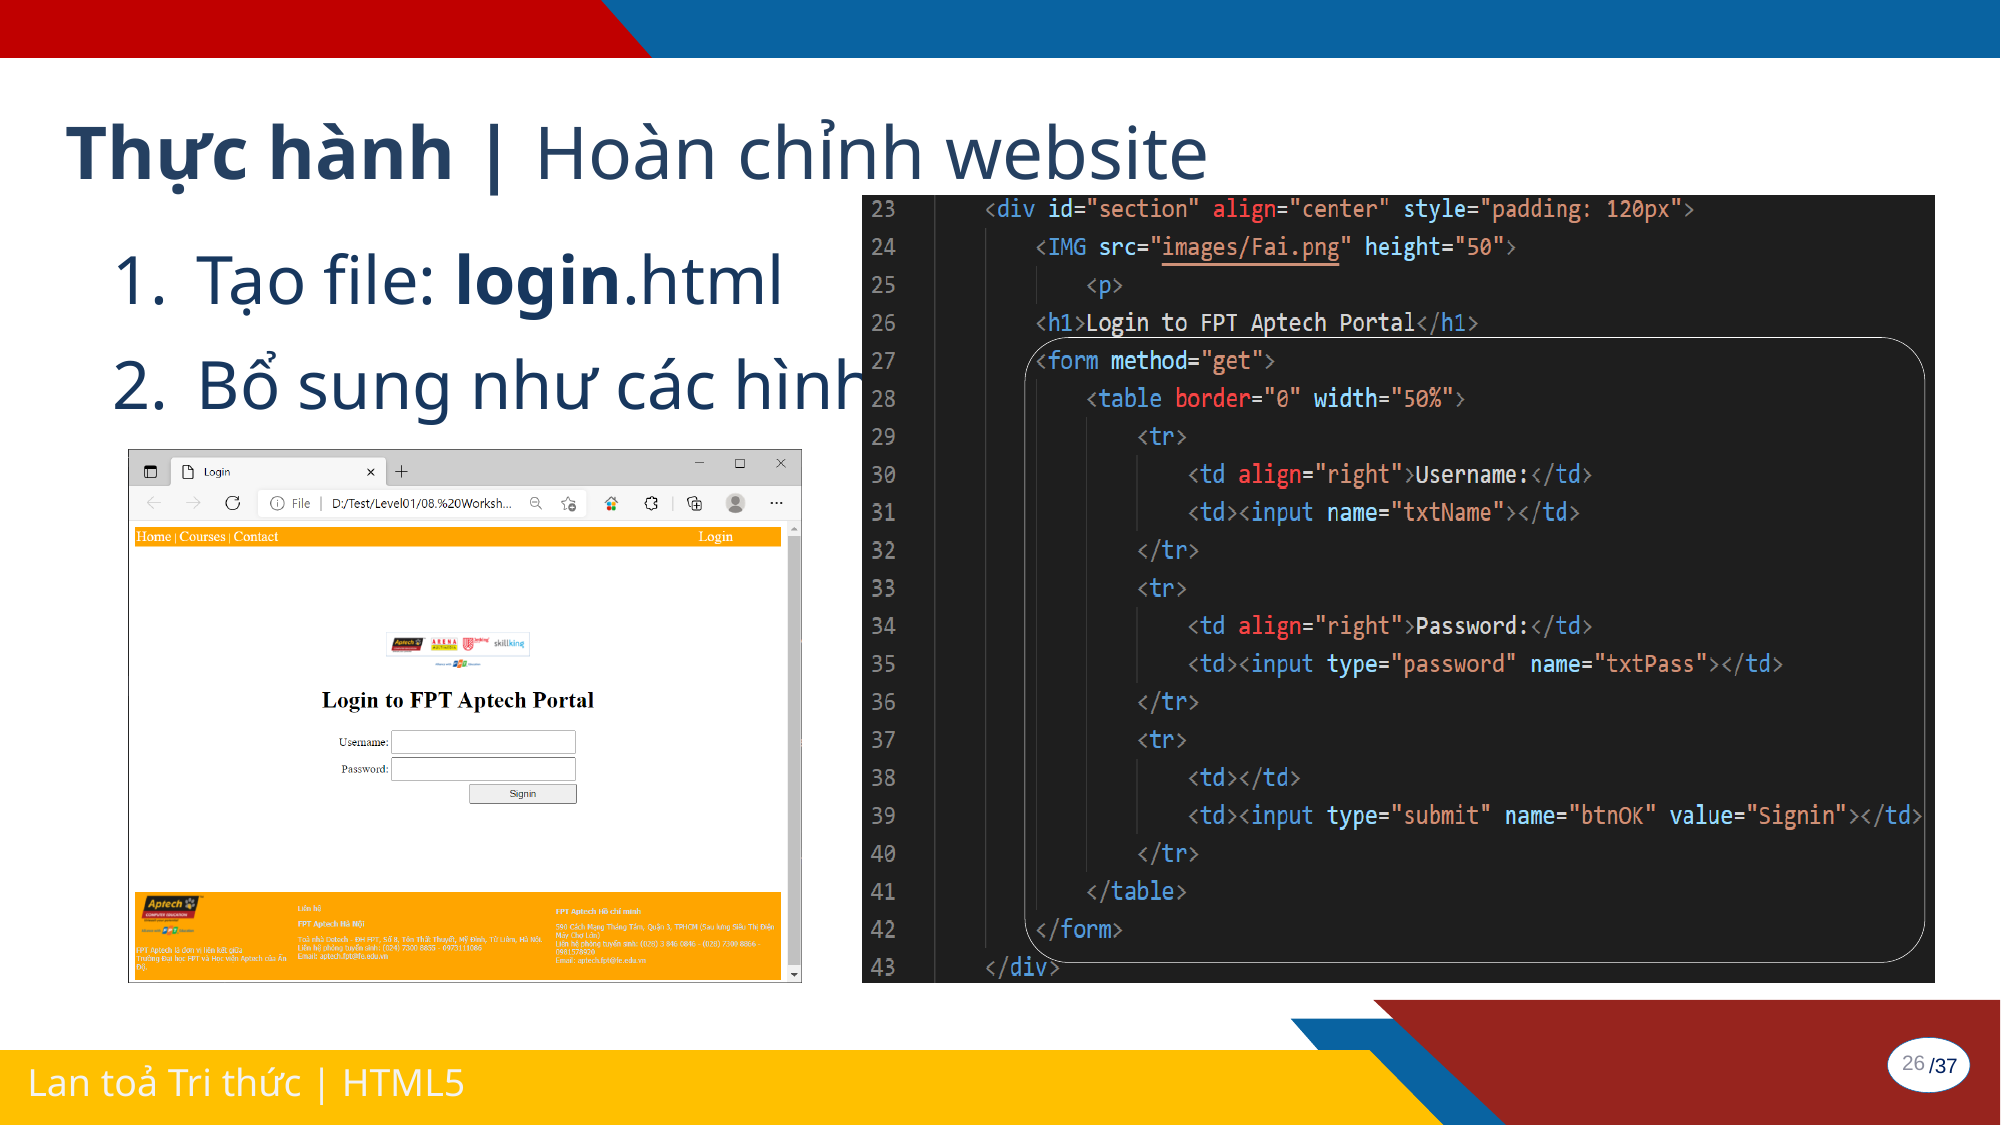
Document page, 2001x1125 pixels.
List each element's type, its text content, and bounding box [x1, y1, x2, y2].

slide_number 26 [1792, 1050, 1925, 1076]
list Tạo file: login.html Bổ sung như các hình: [112, 237, 857, 425]
title Thực hành | Hoàn chỉnh website [65, 107, 1935, 196]
picture [128, 449, 802, 984]
picture [862, 195, 1935, 984]
